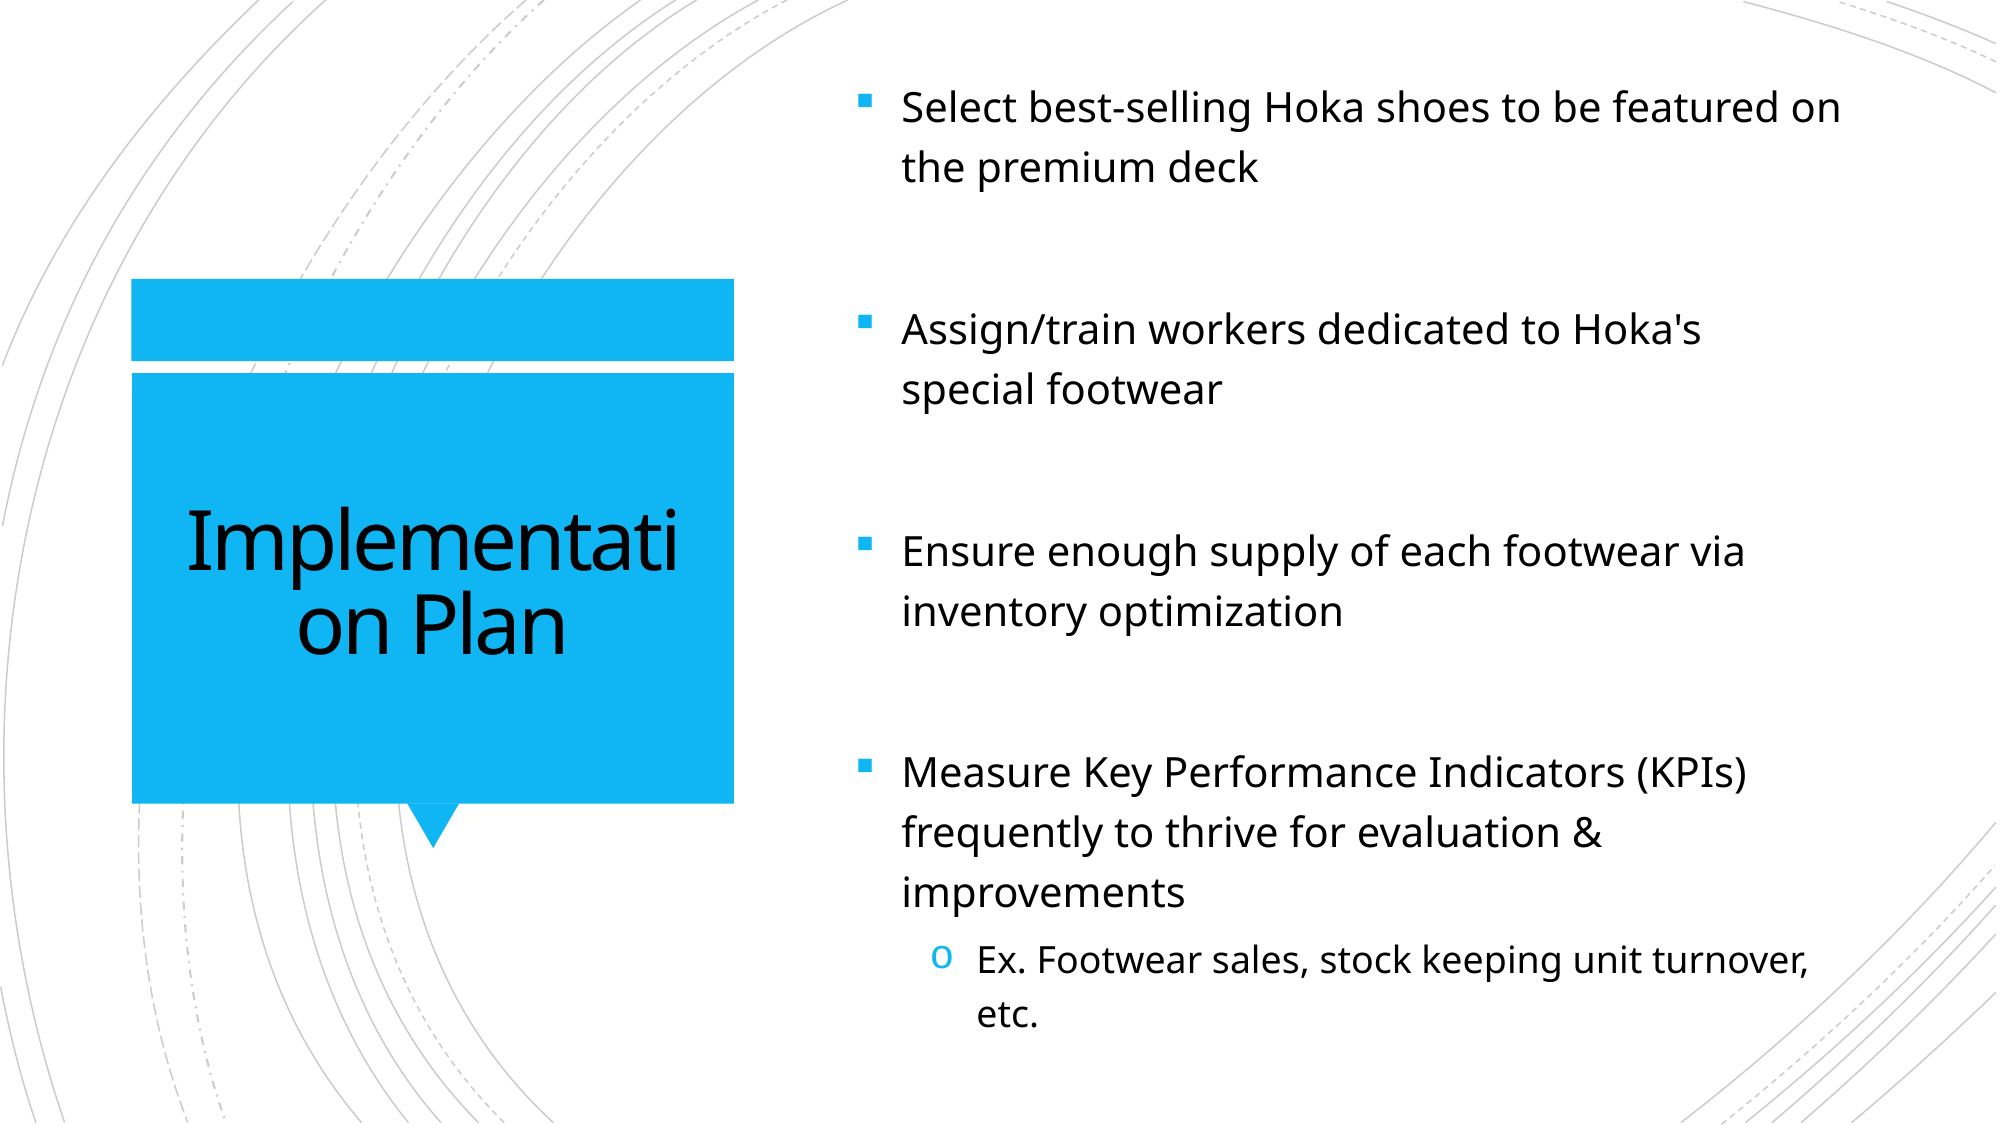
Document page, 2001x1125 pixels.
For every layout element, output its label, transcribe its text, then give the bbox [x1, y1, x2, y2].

list Select best-selling Hoka shoes to be featured on the premium deck Assign/train workers dedicated to Hoka's special footwear Ensure enough supply of each footwear via inventory optimization Measure Key Performance Indicators (KPIs) frequently to thrive for evaluation & improvements Ex. Footwear sales, stock keeping unit turnover, etc. [839, 6, 1871, 1099]
title Implementation Plan [145, 385, 720, 789]
